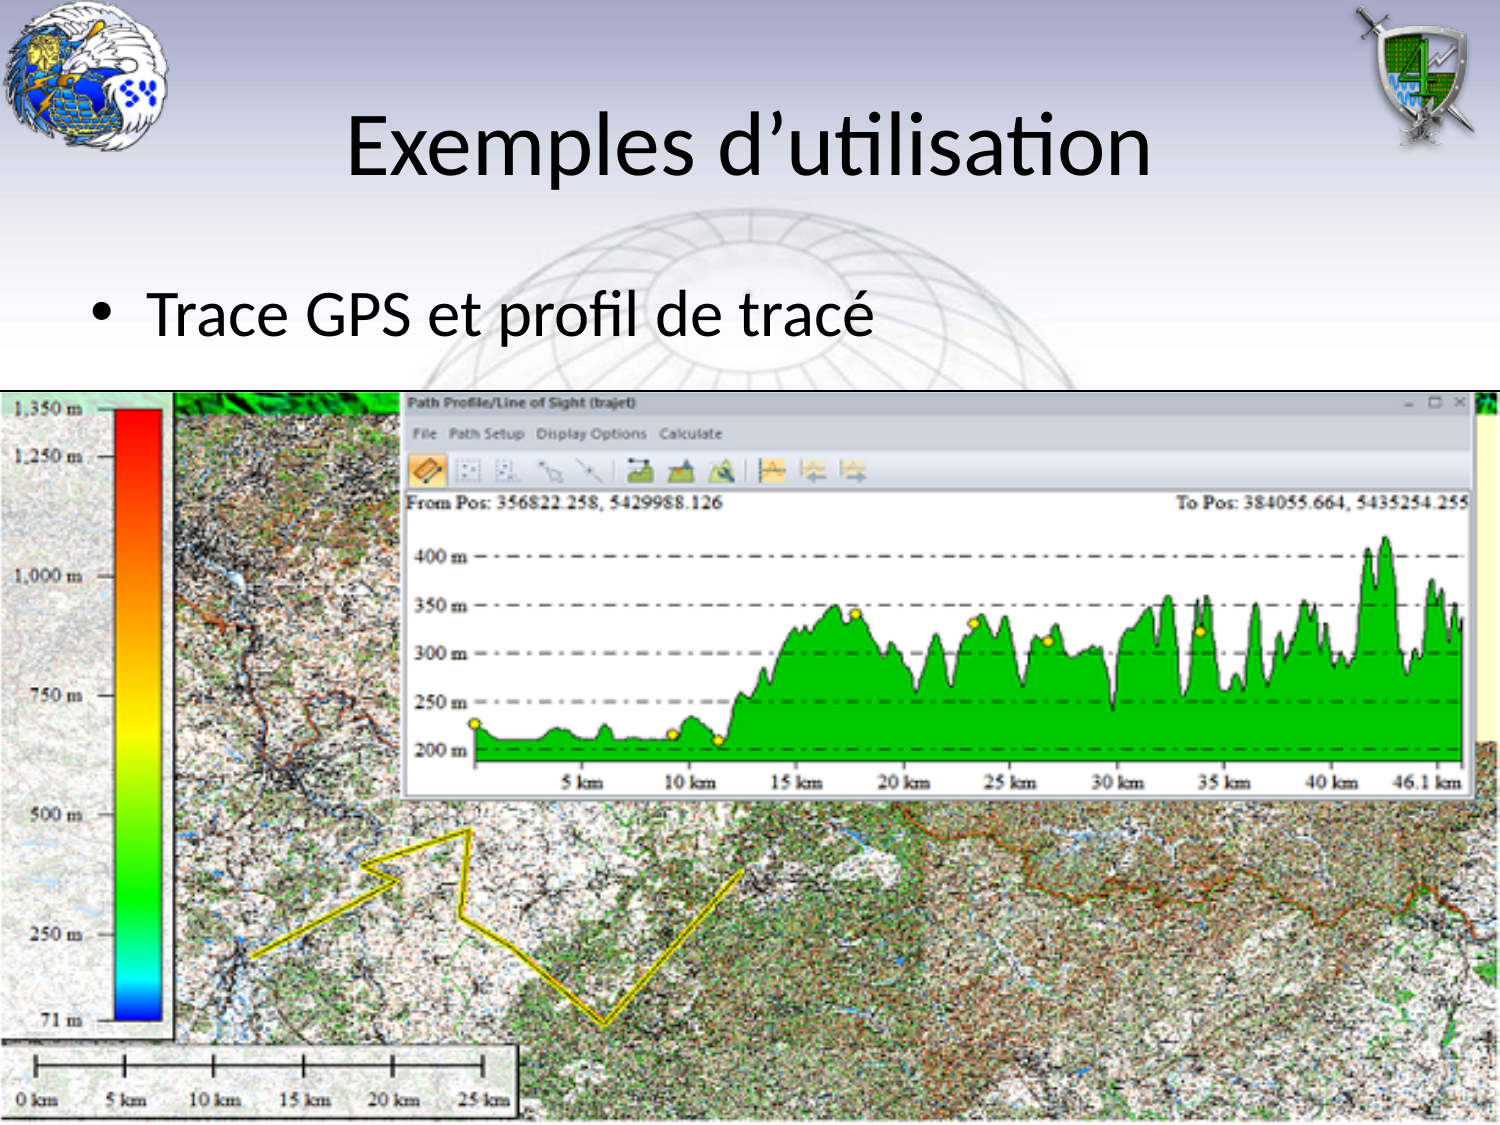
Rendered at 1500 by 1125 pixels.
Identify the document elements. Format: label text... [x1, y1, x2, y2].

list Trace GPS et profil de tracé [75, 262, 1425, 389]
picture [0, 0, 1500, 390]
picture [0, 391, 1500, 1125]
title Exemples d’utilisation [75, 45, 1425, 233]
